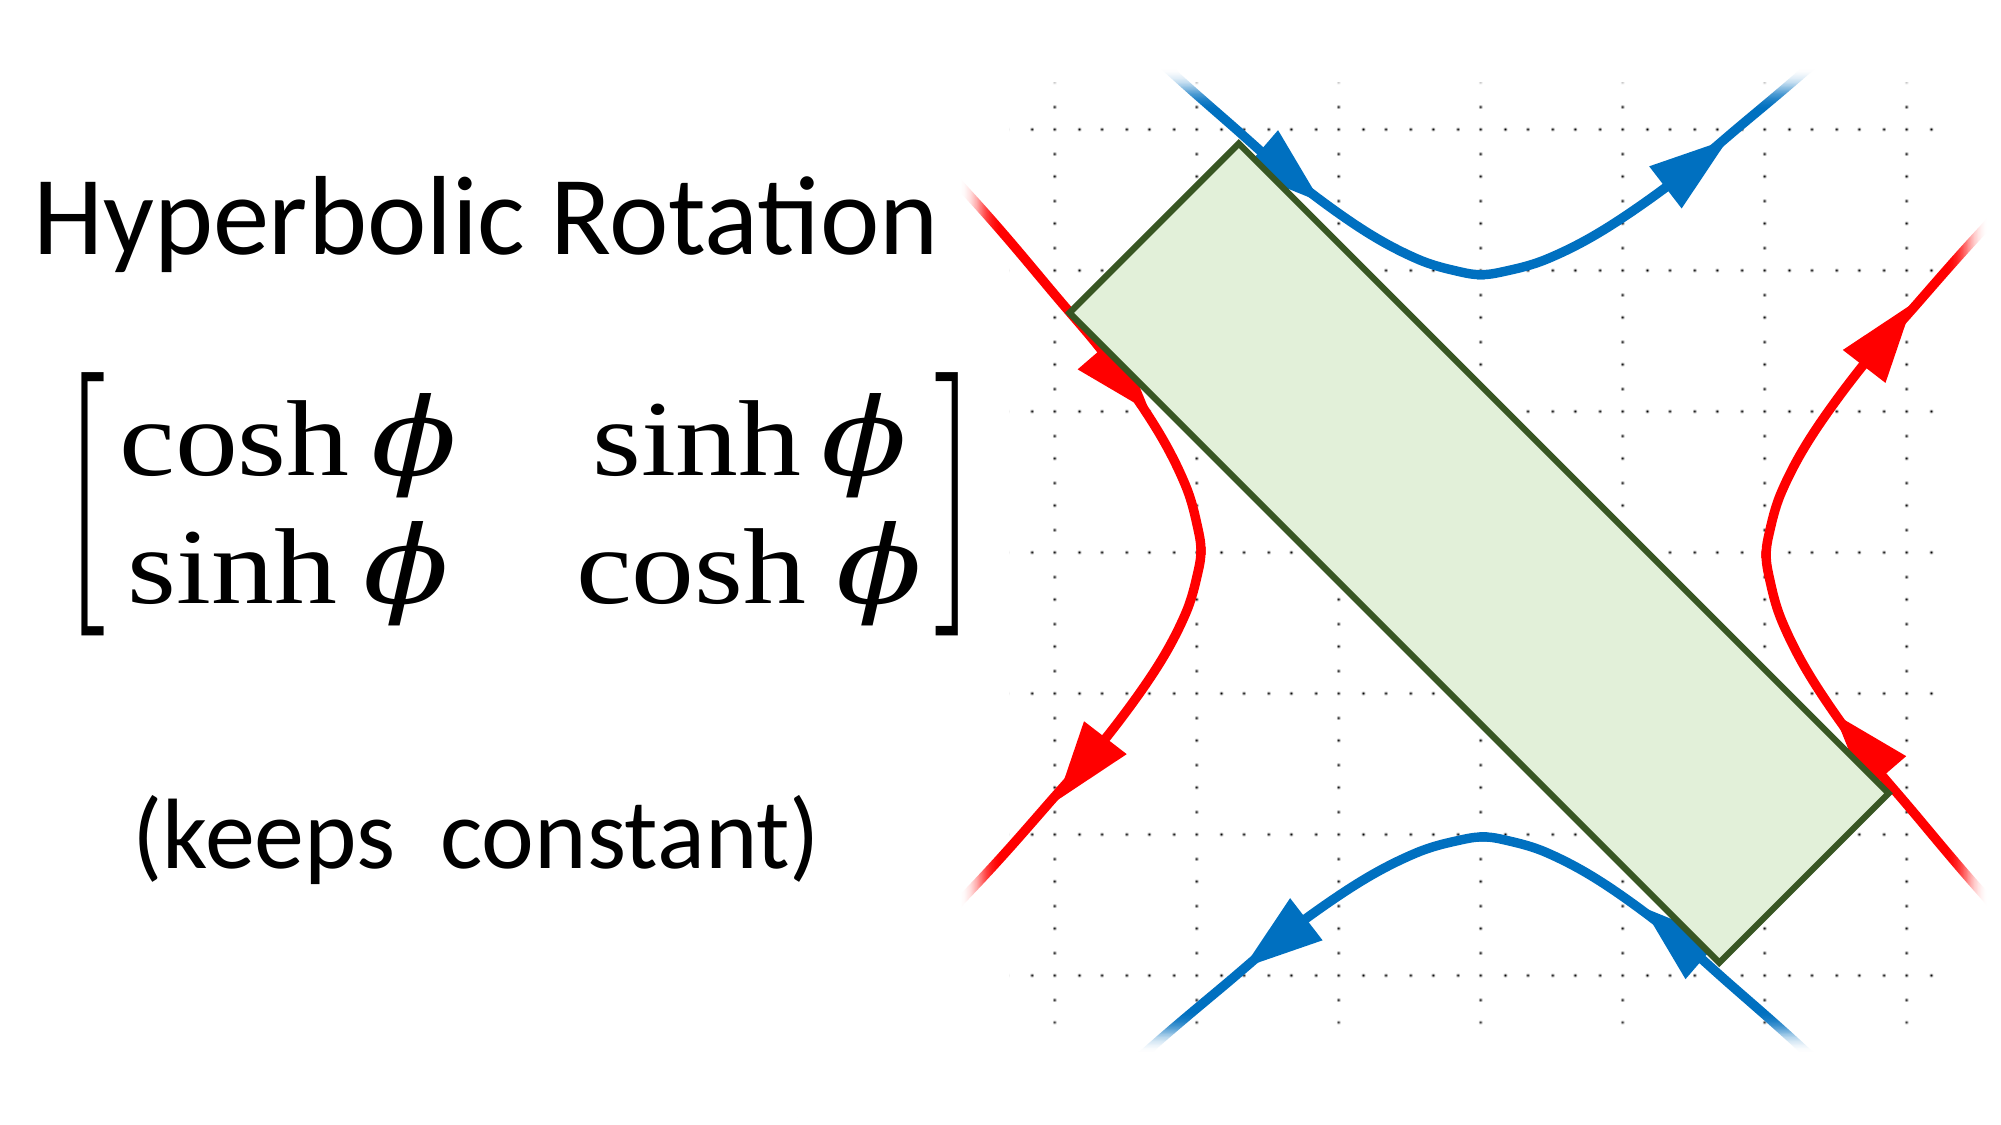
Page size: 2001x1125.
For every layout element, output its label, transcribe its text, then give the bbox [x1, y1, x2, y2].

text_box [778, 0, 2000, 1125]
text_box Hyperbolic Rotation [0, 149, 778, 310]
